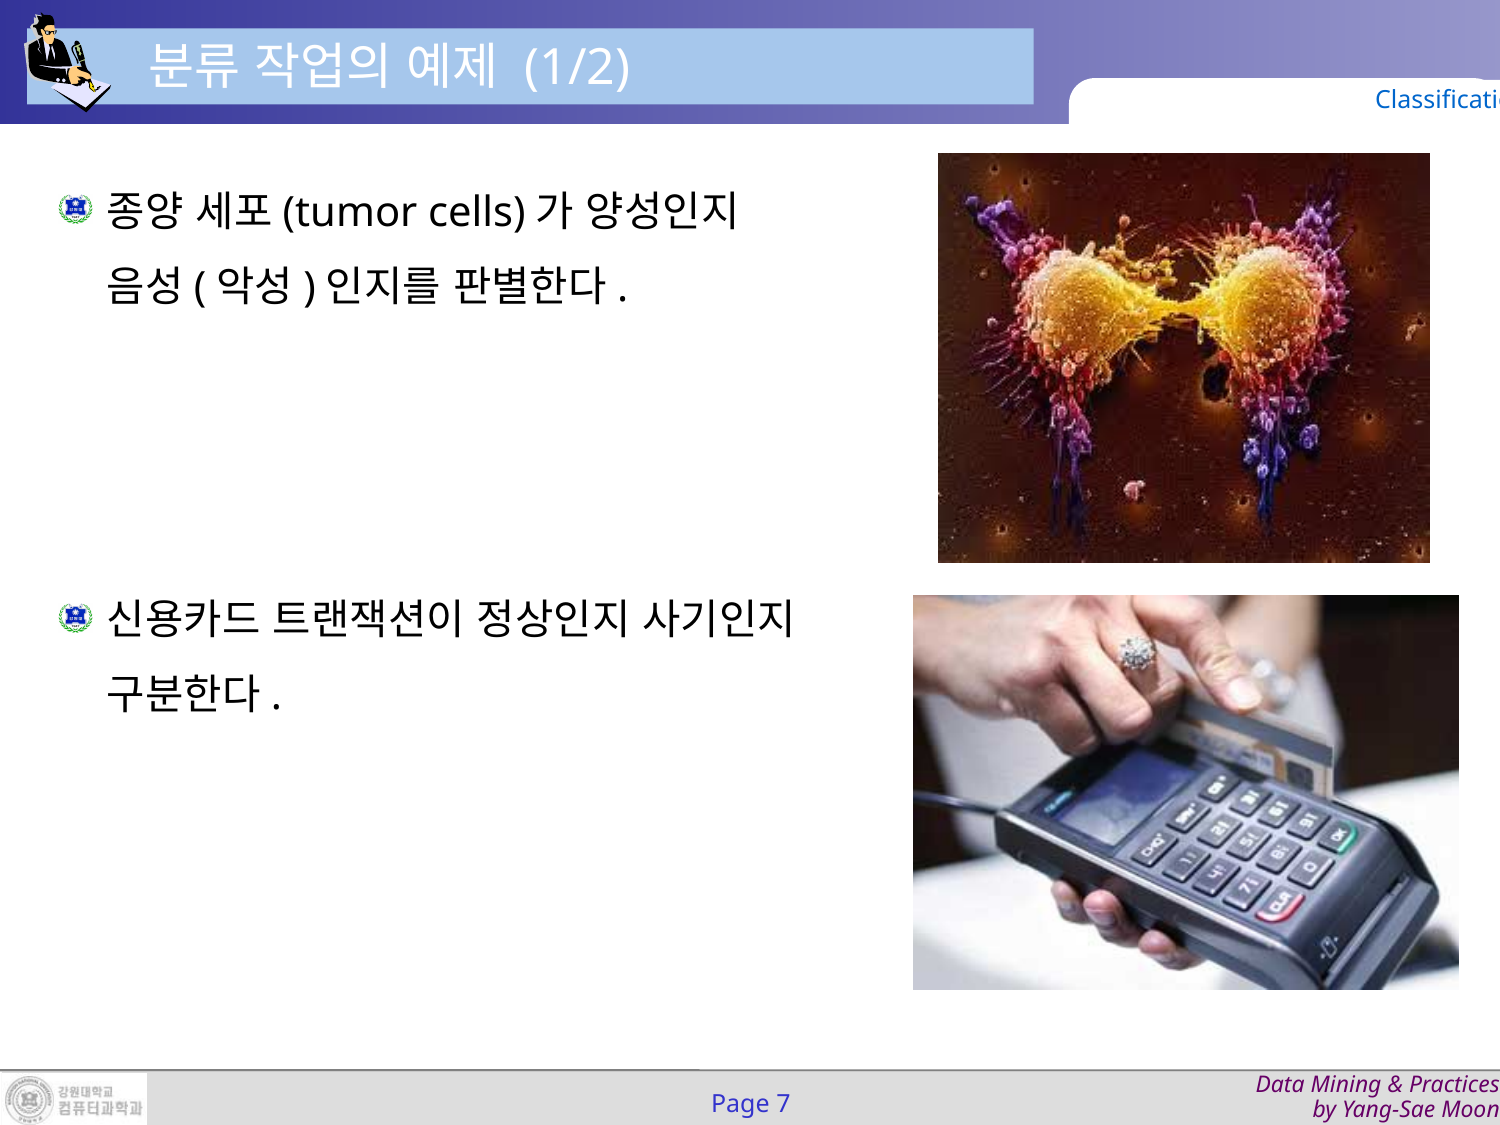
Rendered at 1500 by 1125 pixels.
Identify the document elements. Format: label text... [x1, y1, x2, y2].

picture [2, 1073, 147, 1125]
picture [58, 194, 93, 224]
slide_number Page 7 [682, 1079, 819, 1124]
picture [938, 153, 1430, 563]
picture [58, 603, 93, 633]
text_box 분류 작업의 예제 (1/2) [133, 26, 1093, 102]
text_box Classification [1273, 78, 1500, 120]
text_box 종양 세포(tumor cells)가 양성인지 음성(악성)인지를 판별한다. 신용카드 트랜잭션이 정상인지 사기인지 구분한다. [53, 153, 1459, 724]
picture [878, 595, 1459, 990]
